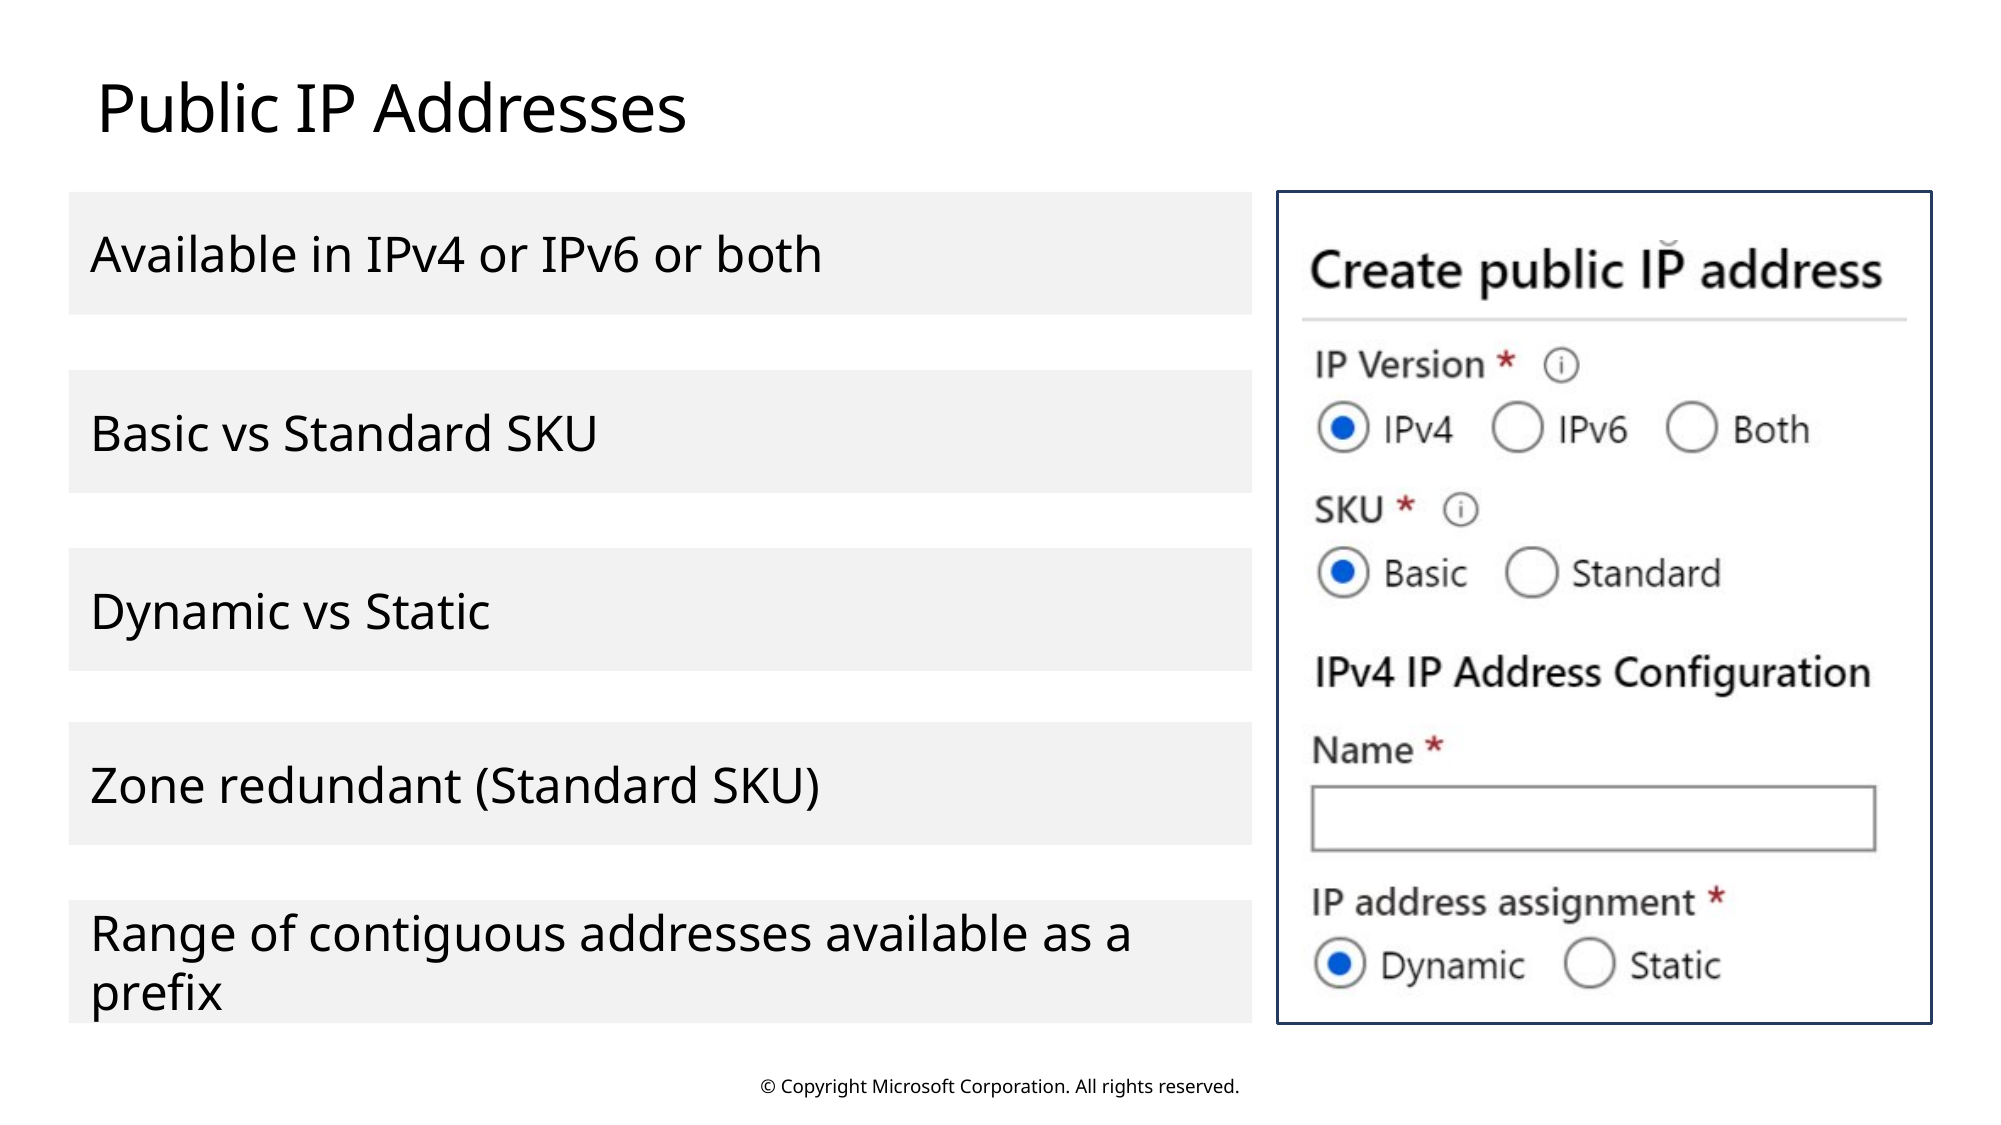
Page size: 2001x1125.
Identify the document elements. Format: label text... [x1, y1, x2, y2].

text_box Basic vs Standard SKU [68, 369, 1253, 493]
text_box Range of contiguous addresses available as a prefix [68, 900, 1253, 1024]
text_box [1276, 191, 1932, 1024]
text_box Dynamic vs Static [68, 547, 1253, 671]
text_box Available in IPv4 or IPv6 or both [68, 191, 1253, 315]
title Public IP Addresses [96, 75, 1904, 166]
picture [1301, 240, 1907, 1004]
text_box Zone redundant (Standard SKU) [68, 722, 1253, 845]
